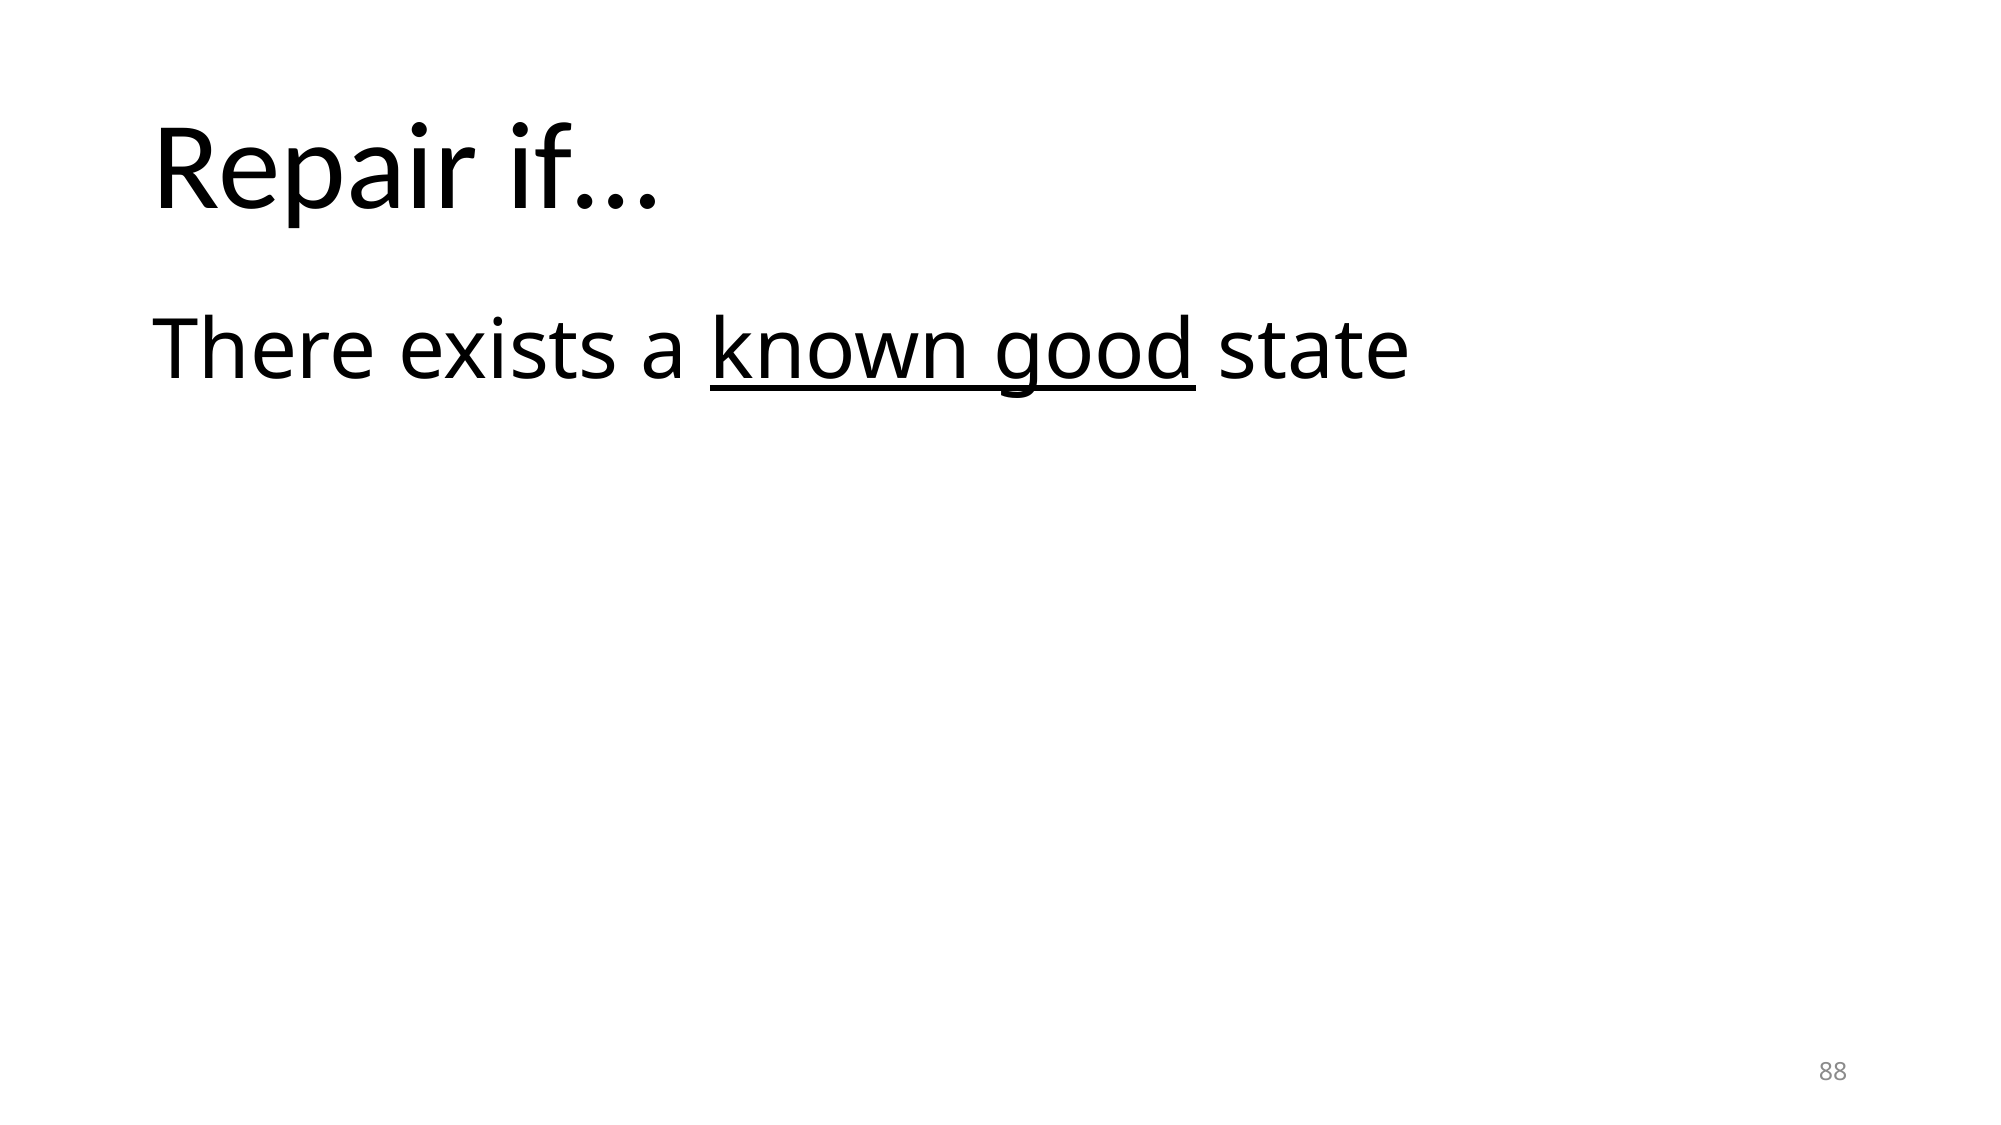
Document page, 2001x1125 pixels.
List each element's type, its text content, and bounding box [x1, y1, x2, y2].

list There exists a known good state [137, 299, 1863, 1014]
slide_number 88 [1412, 1042, 1863, 1103]
title Repair if… [137, 59, 1863, 278]
